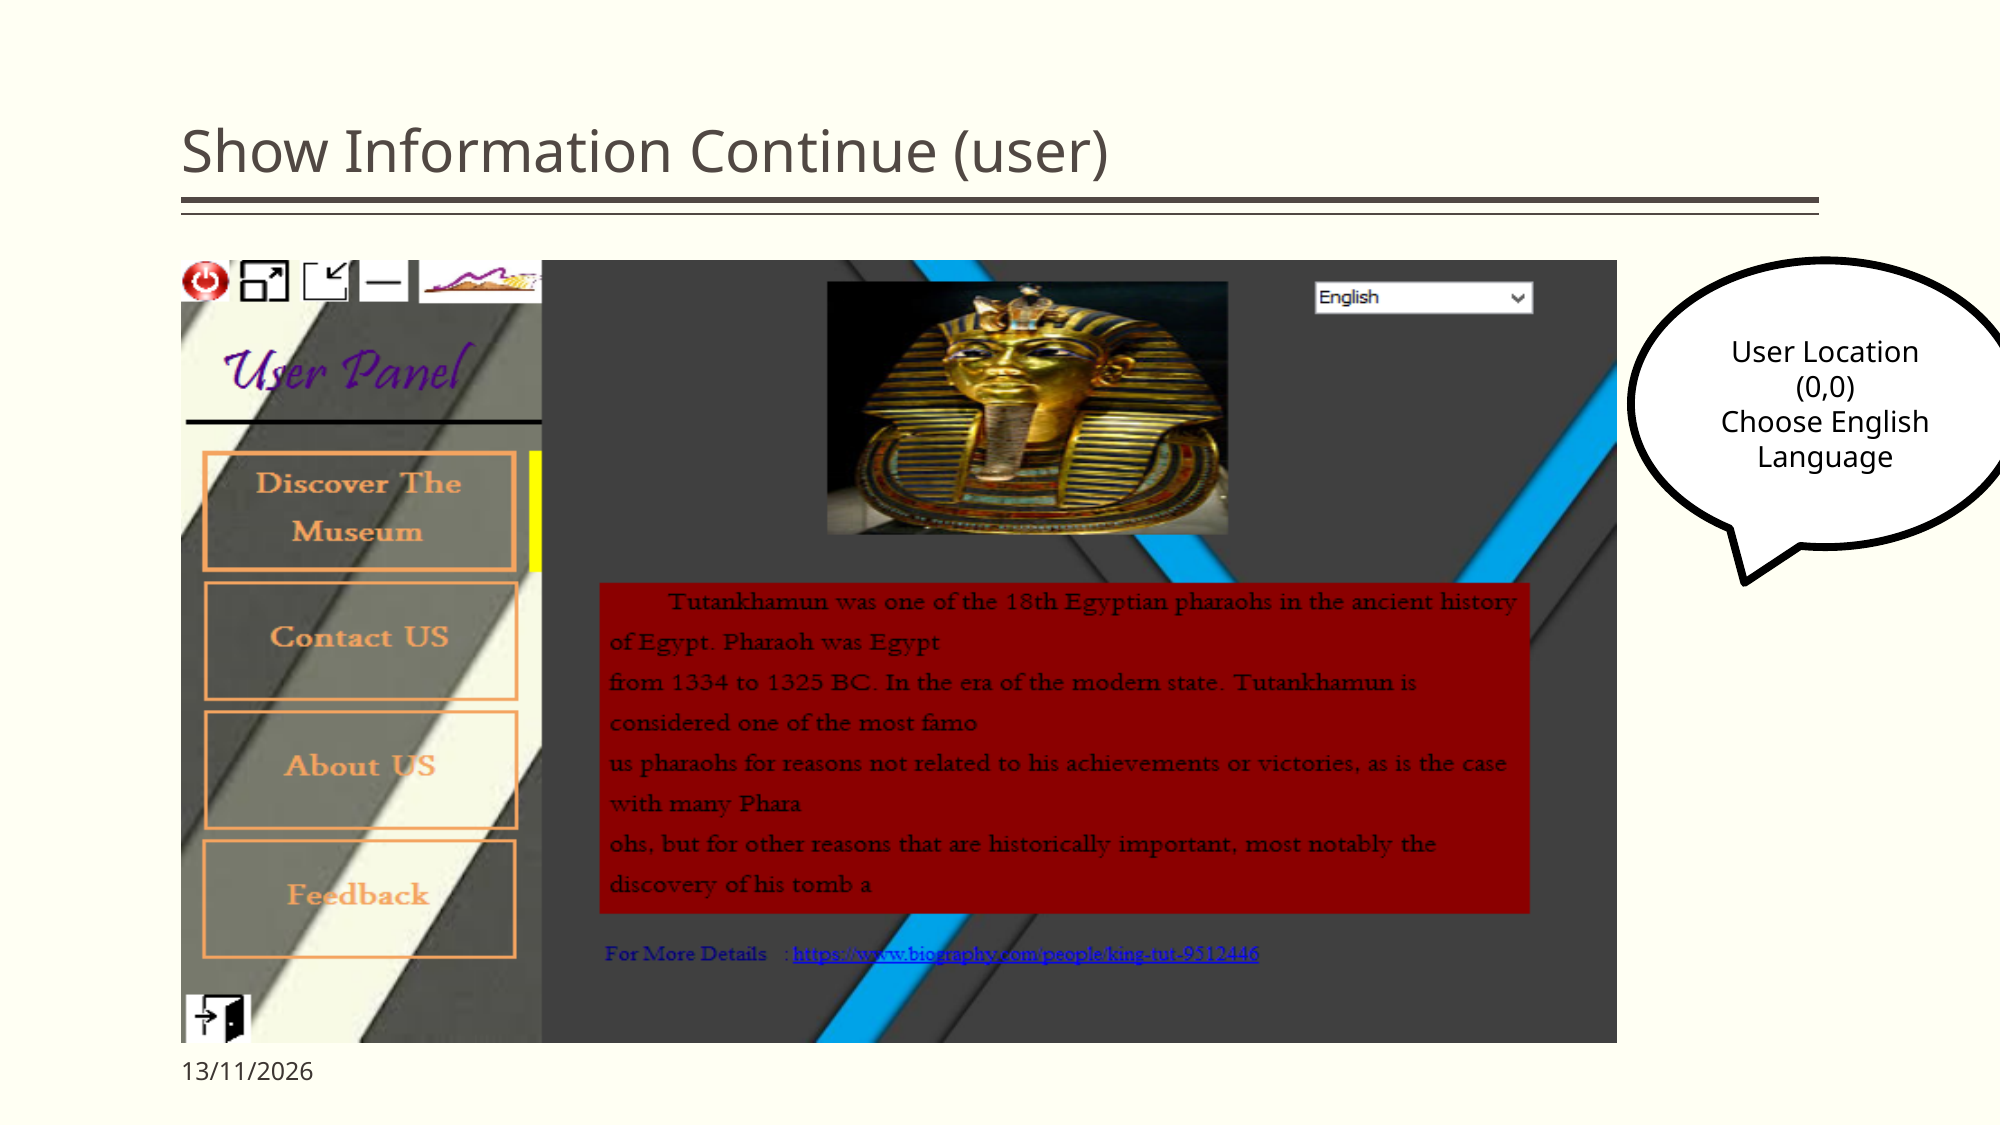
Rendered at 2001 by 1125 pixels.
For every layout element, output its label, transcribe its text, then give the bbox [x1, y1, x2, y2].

text_box User Location (0,0) Choose English Language [1626, 256, 2000, 587]
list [181, 260, 1617, 1043]
title Show Information Continue (user) [181, 12, 1819, 193]
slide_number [181, 1051, 482, 1103]
